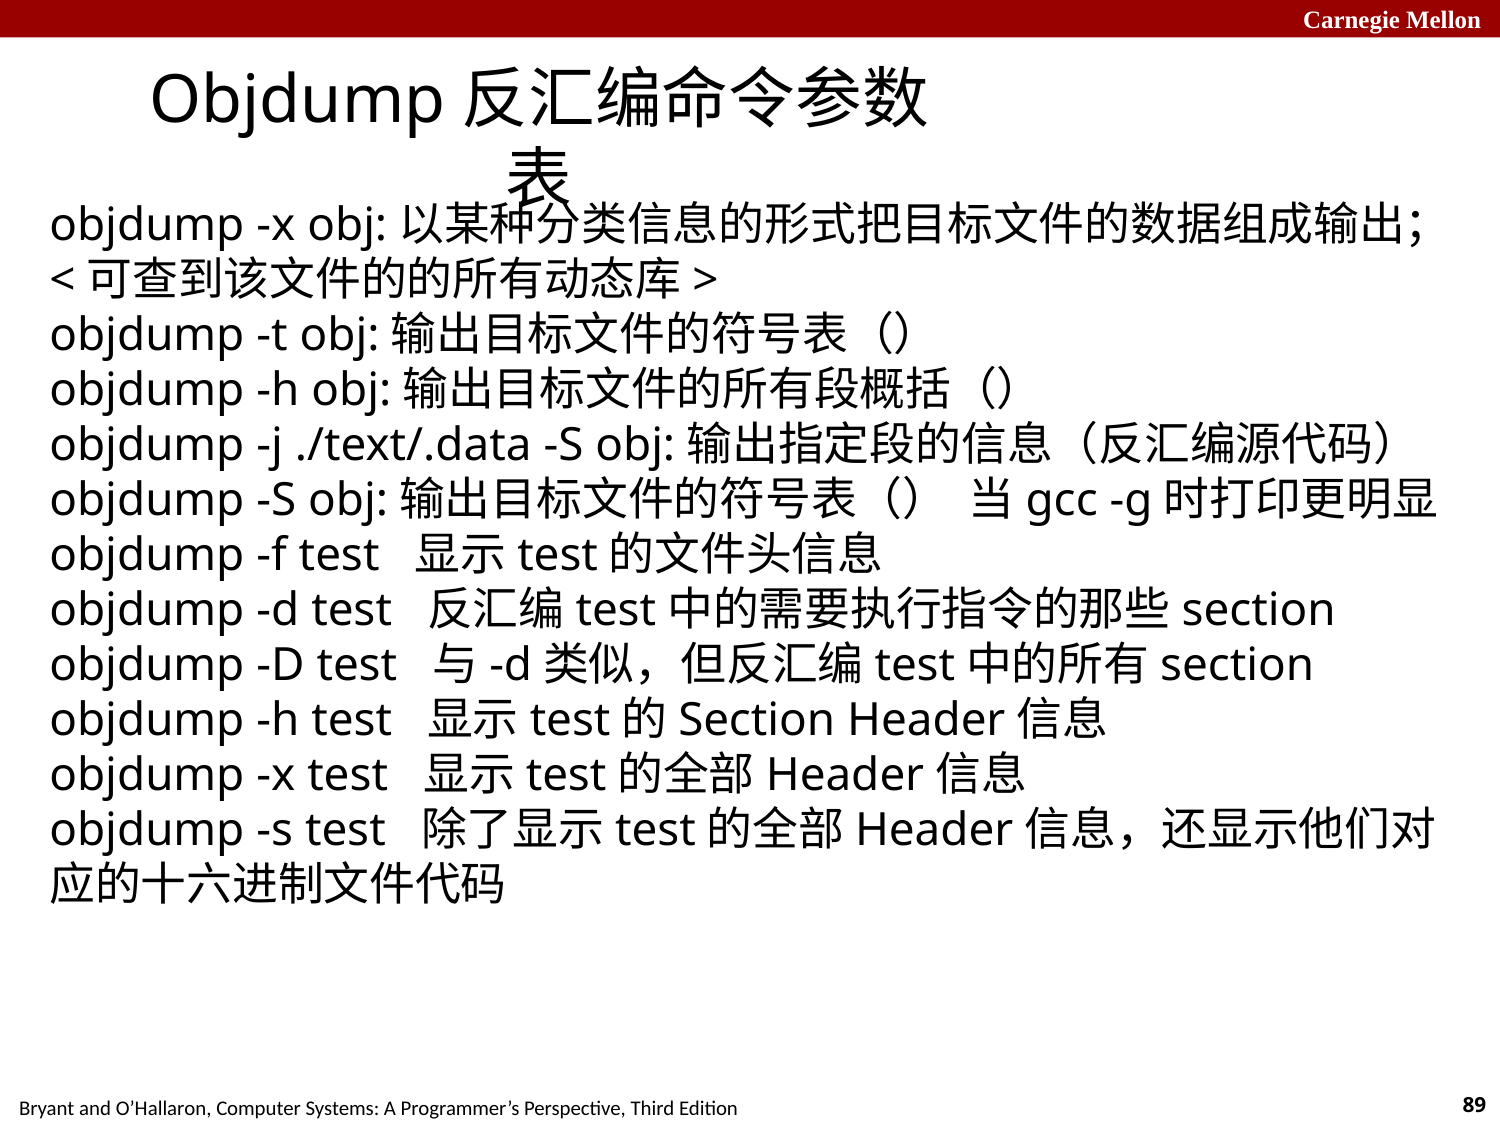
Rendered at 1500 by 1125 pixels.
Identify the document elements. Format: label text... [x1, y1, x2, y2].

text_box Objdump反汇编命令参数表 [112, 49, 966, 222]
text_box objdump -x obj:以某种分类信息的形式把目标文件的数据组成输出；<可查到该文件的的所有动态库> objdump -t obj:输出目标文件的符号表（） objdump -h obj:输出目标文件的所有段概括（） objdump -j ./text/.data -S obj:输出指定段的信息（反汇编源代码） objdump -S obj:输出目标文件的符号表（） 当gcc -g时打印更明显 objdump -f test 显示test的文件头信息 objdump -d test 反汇编test中的需要执行指令的那些section objdump -D test 与-d类似，但反汇编test中的所有section objdump -h test 显示test的Section Header信息 objdump -x test 显示test的全部Header信息 objdump -s test 除了显示test的全部Header信息，还显示他们对应的十六进制文件代码 [37, 189, 1475, 971]
